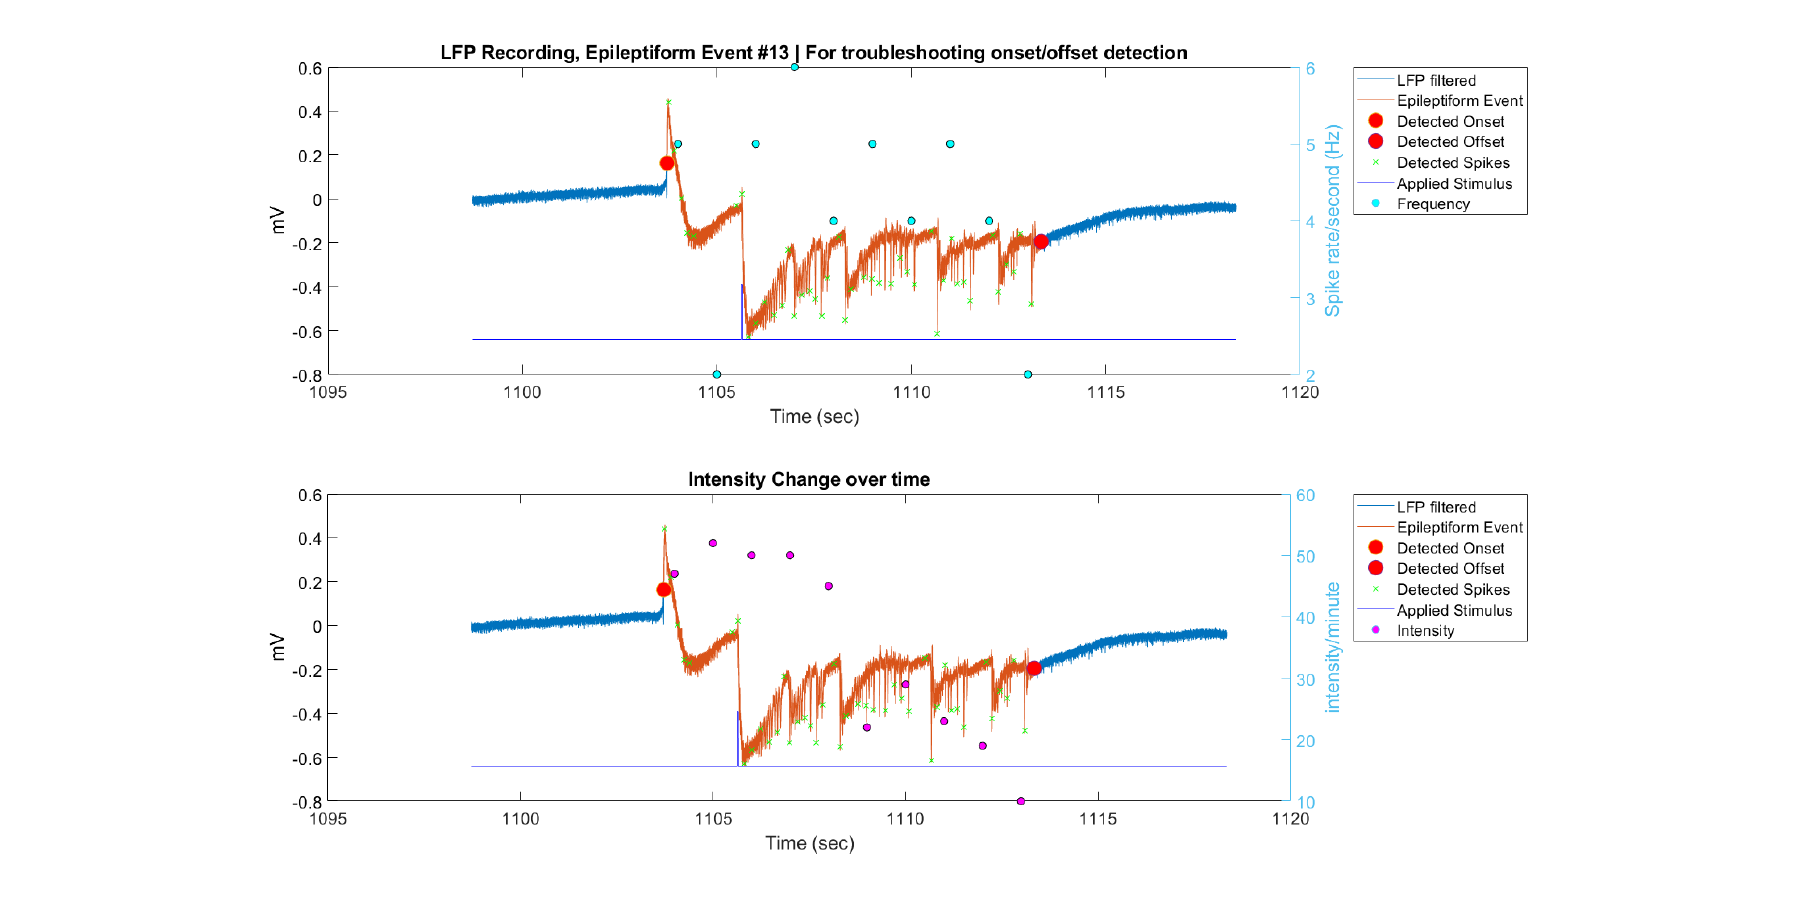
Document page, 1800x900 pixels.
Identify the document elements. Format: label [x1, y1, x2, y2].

picture [126, 0, 1674, 900]
